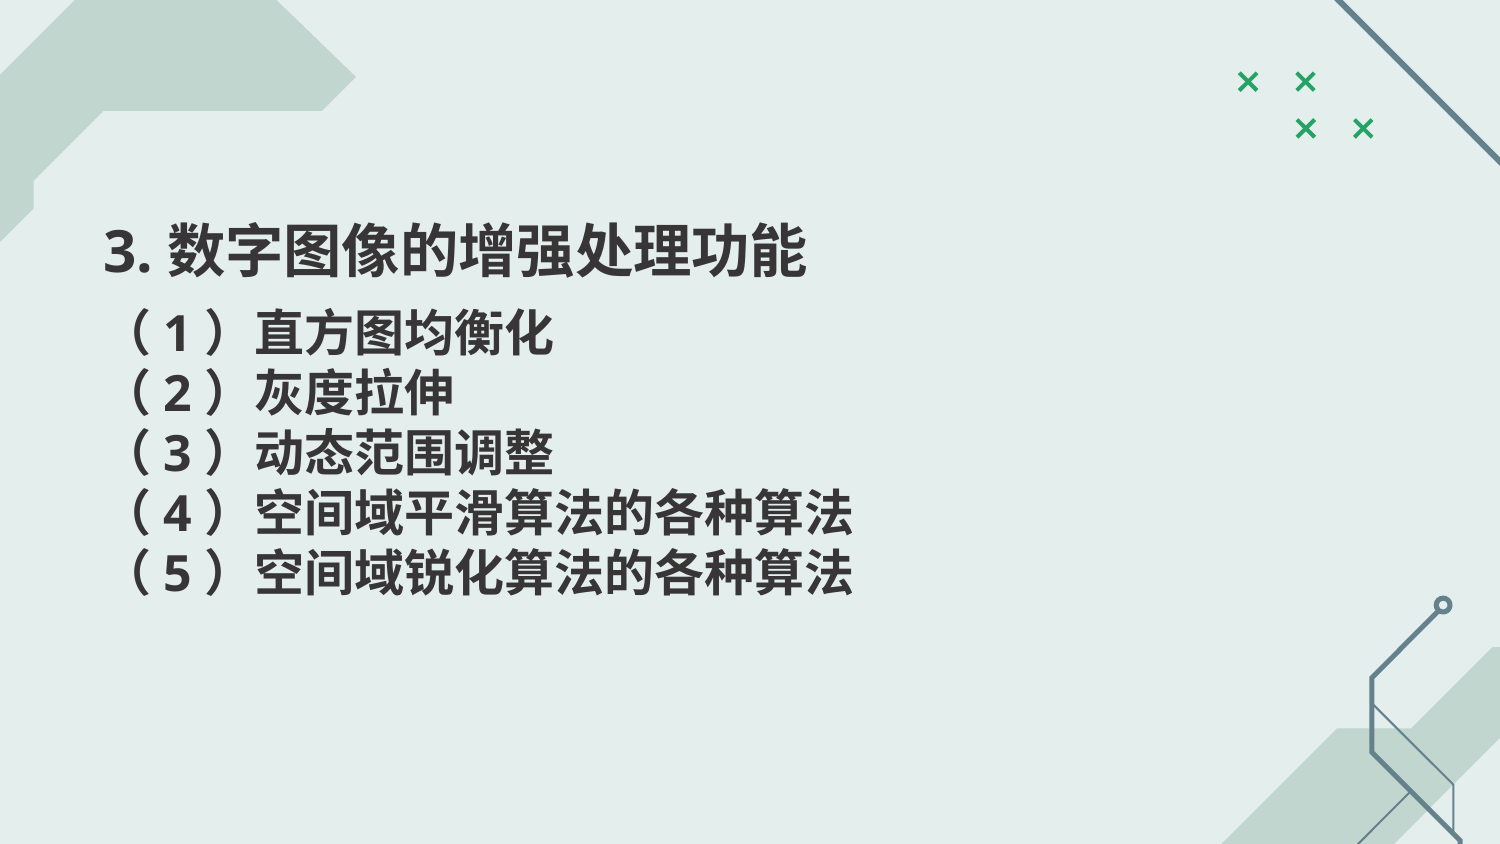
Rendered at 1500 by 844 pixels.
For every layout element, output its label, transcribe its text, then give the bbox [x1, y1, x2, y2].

text_box （1）直方图均衡化 （2）灰度拉伸 （3）动态范围调整 （4）空间域平滑算法的各种算法 （5）空间域锐化算法的各种算法 [64, 173, 977, 730]
